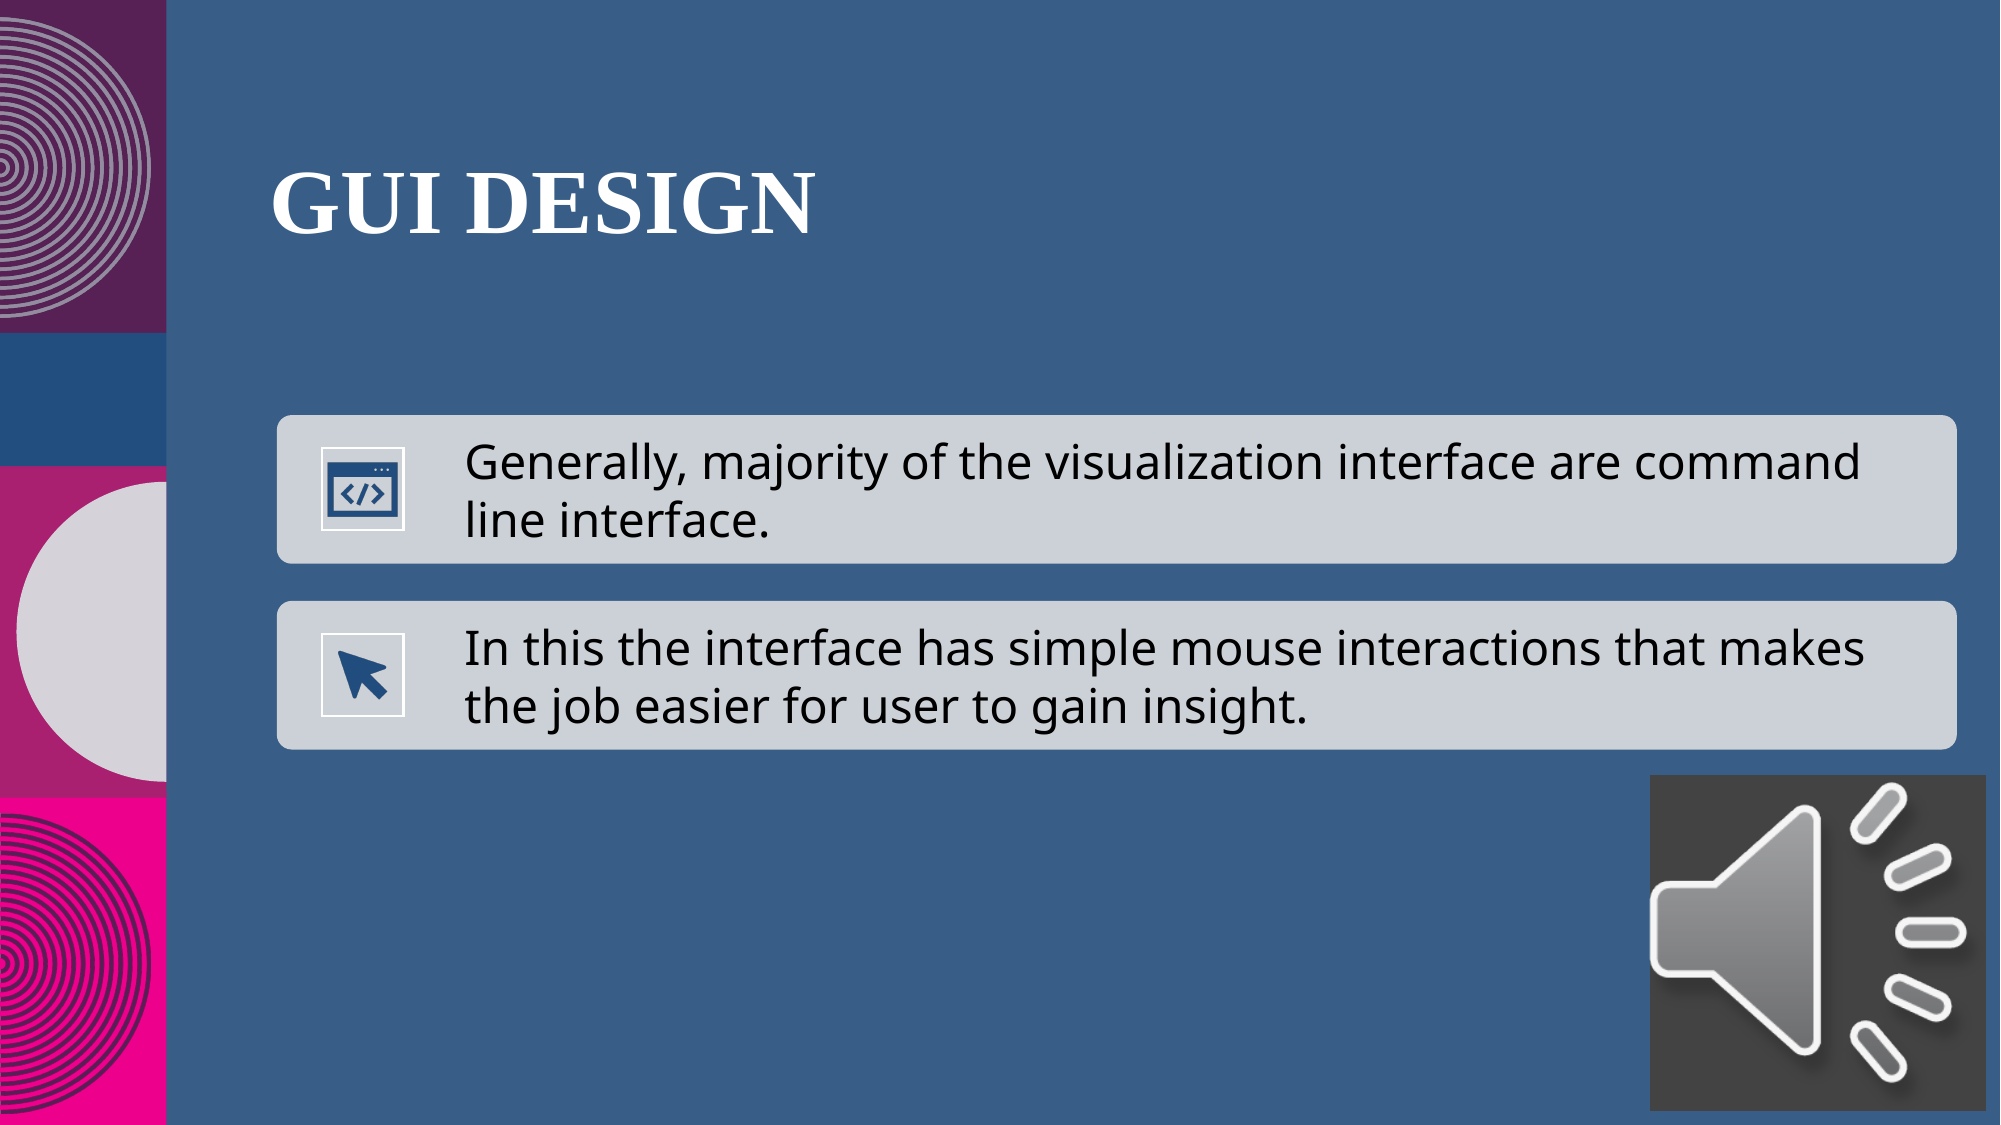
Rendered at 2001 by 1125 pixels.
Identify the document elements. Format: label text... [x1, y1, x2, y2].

title GUI Design [254, 146, 1874, 370]
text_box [276, 334, 1957, 830]
picture [1, 814, 151, 1114]
picture [1648, 773, 1987, 1112]
picture [1, 18, 151, 318]
